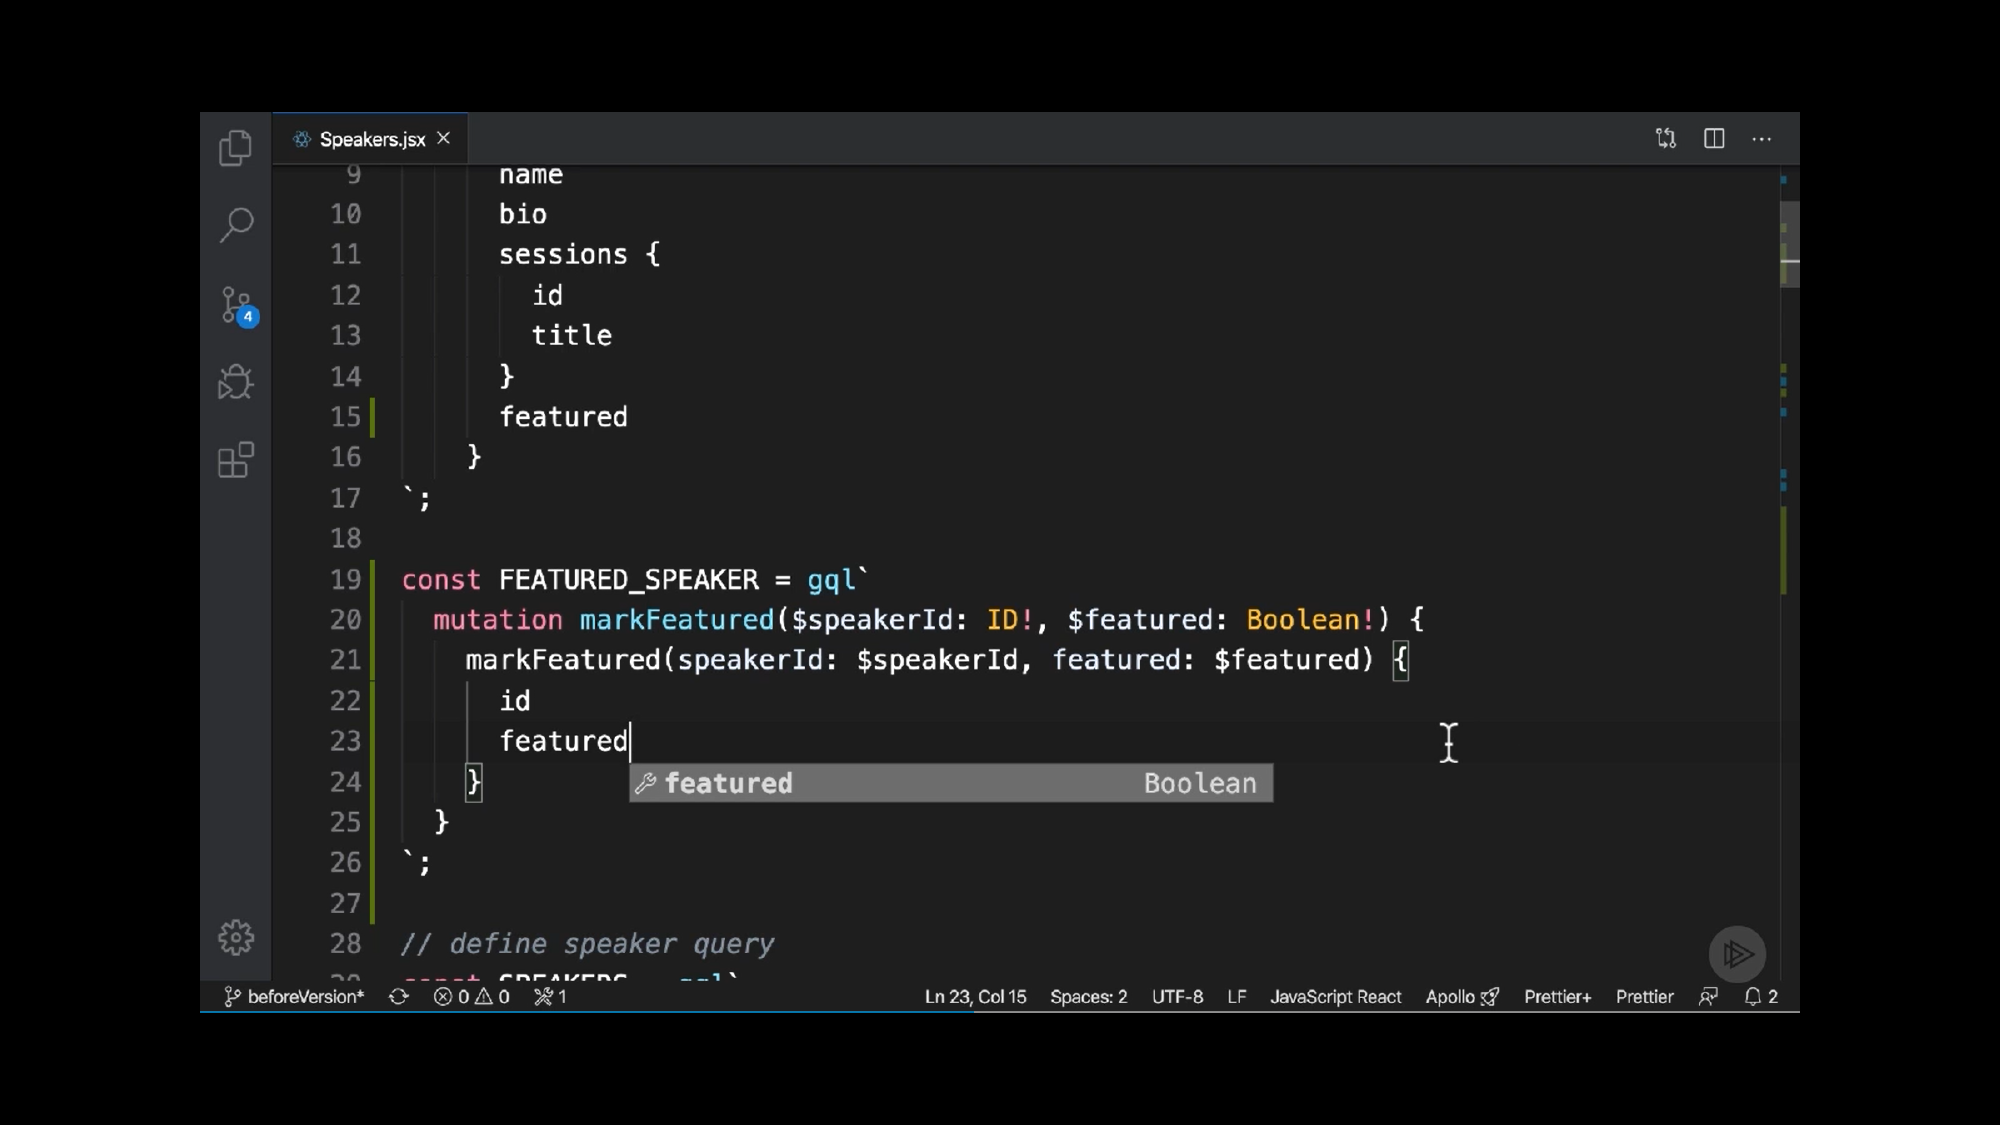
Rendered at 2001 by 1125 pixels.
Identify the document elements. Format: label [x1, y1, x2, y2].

picture [199, 112, 1800, 1013]
